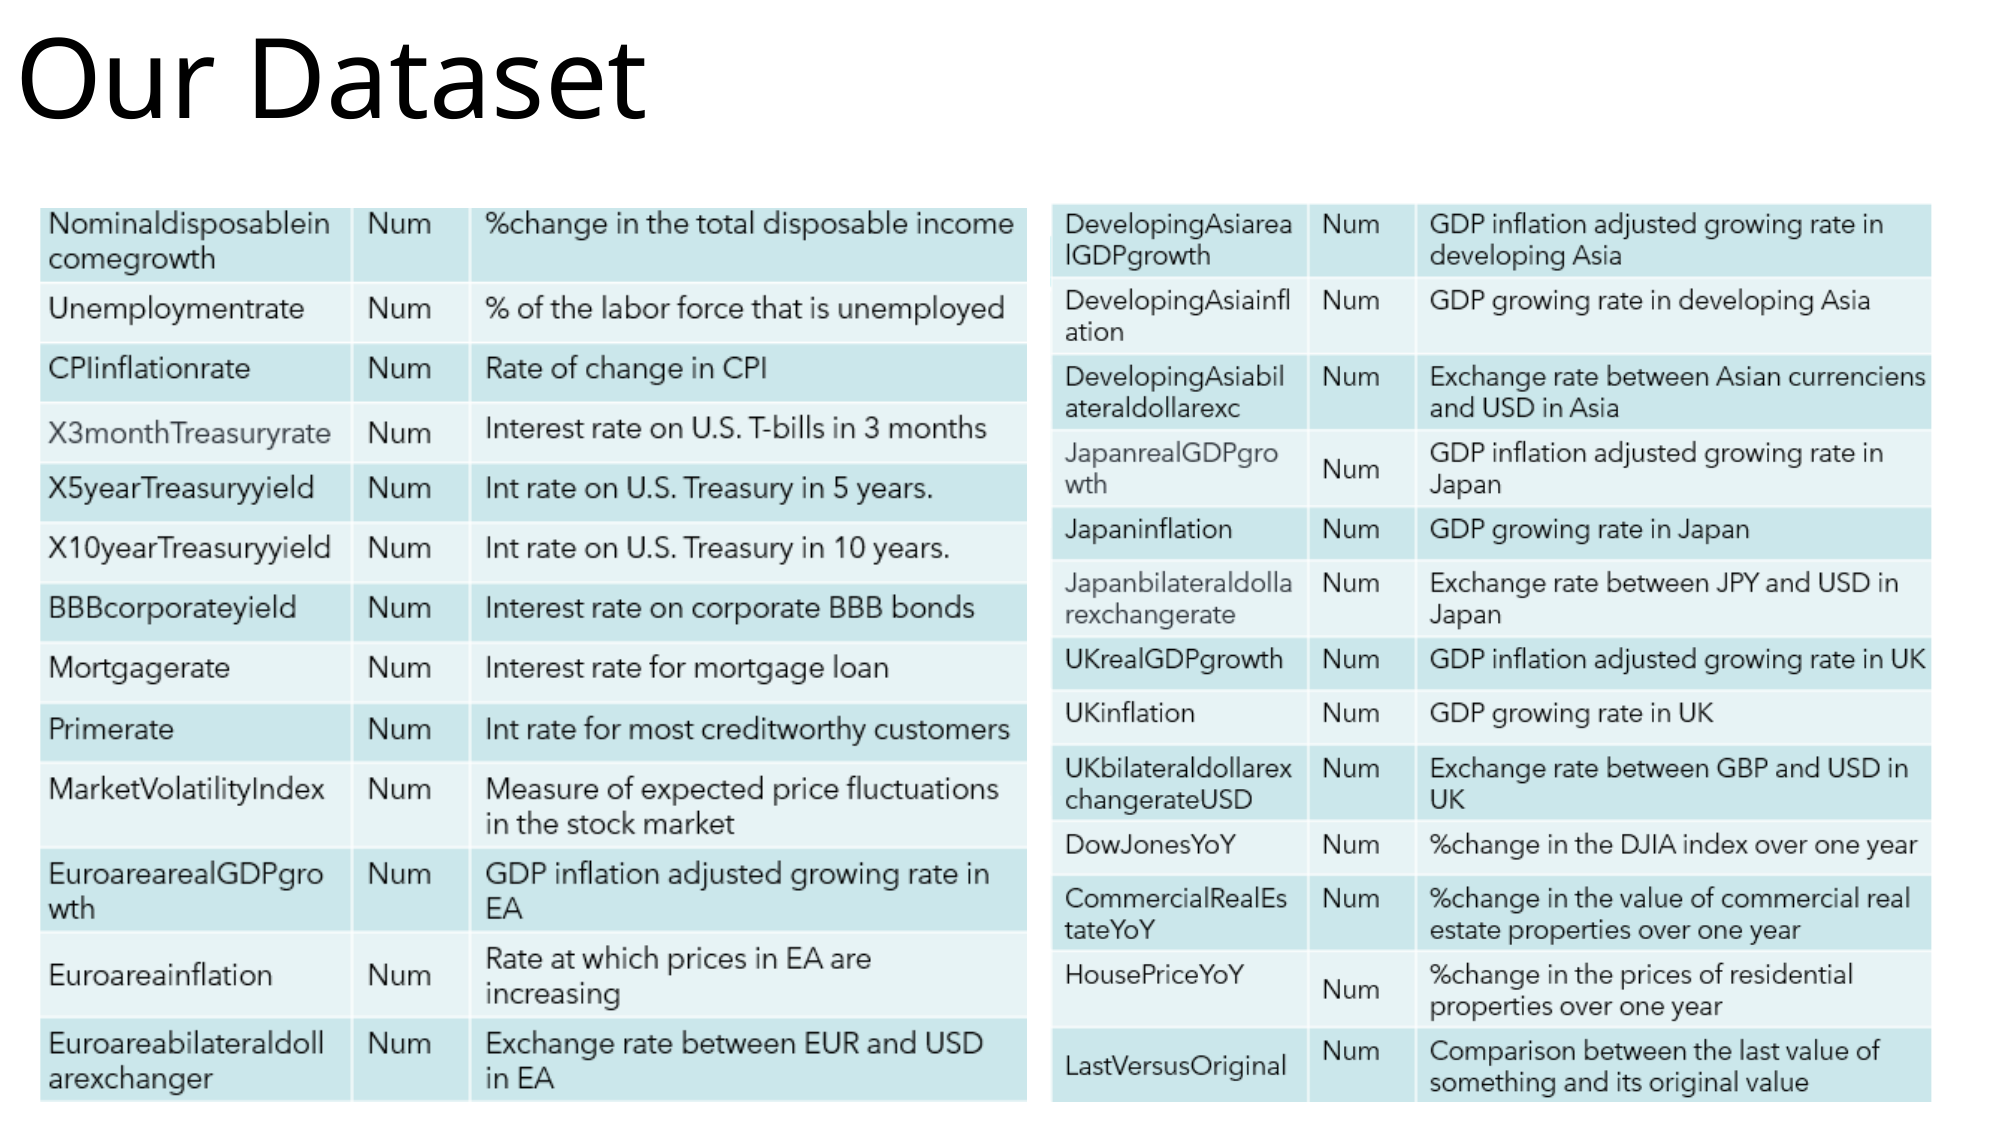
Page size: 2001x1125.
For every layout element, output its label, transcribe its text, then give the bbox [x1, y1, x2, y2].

picture [40, 208, 1027, 1102]
picture [1049, 203, 1932, 1102]
title Our Dataset [0, 0, 1680, 149]
